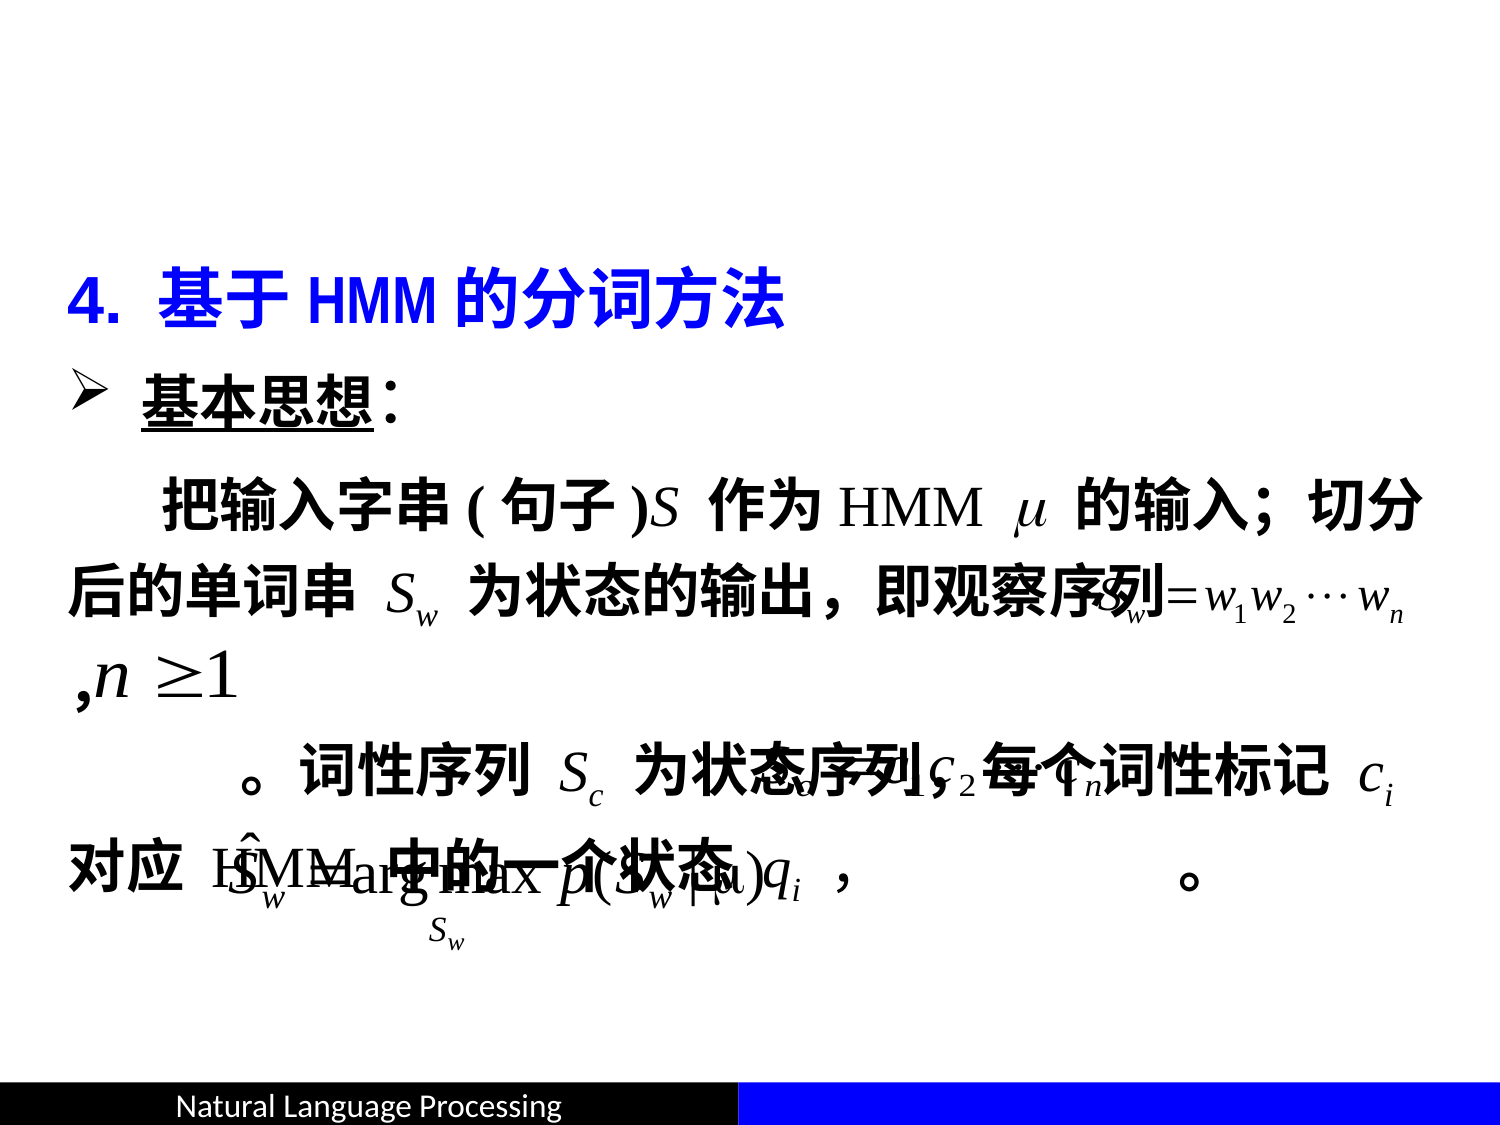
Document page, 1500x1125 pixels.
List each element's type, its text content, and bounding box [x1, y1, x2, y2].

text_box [749, 727, 1117, 811]
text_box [218, 821, 778, 965]
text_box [81, 632, 247, 716]
text_box 4. 基于HMM的分词方法 基本思想： 把输入字串(句子)S 作为HMM  的输入；切分后的单词串 Sw 为状态的输出，即观察序列 ， 。词性序列 Sc 为状态序列，每个词性标记 ci 对应 HMM 中的一个状态 qi ， 。 [53, 249, 1460, 916]
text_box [1089, 562, 1413, 636]
